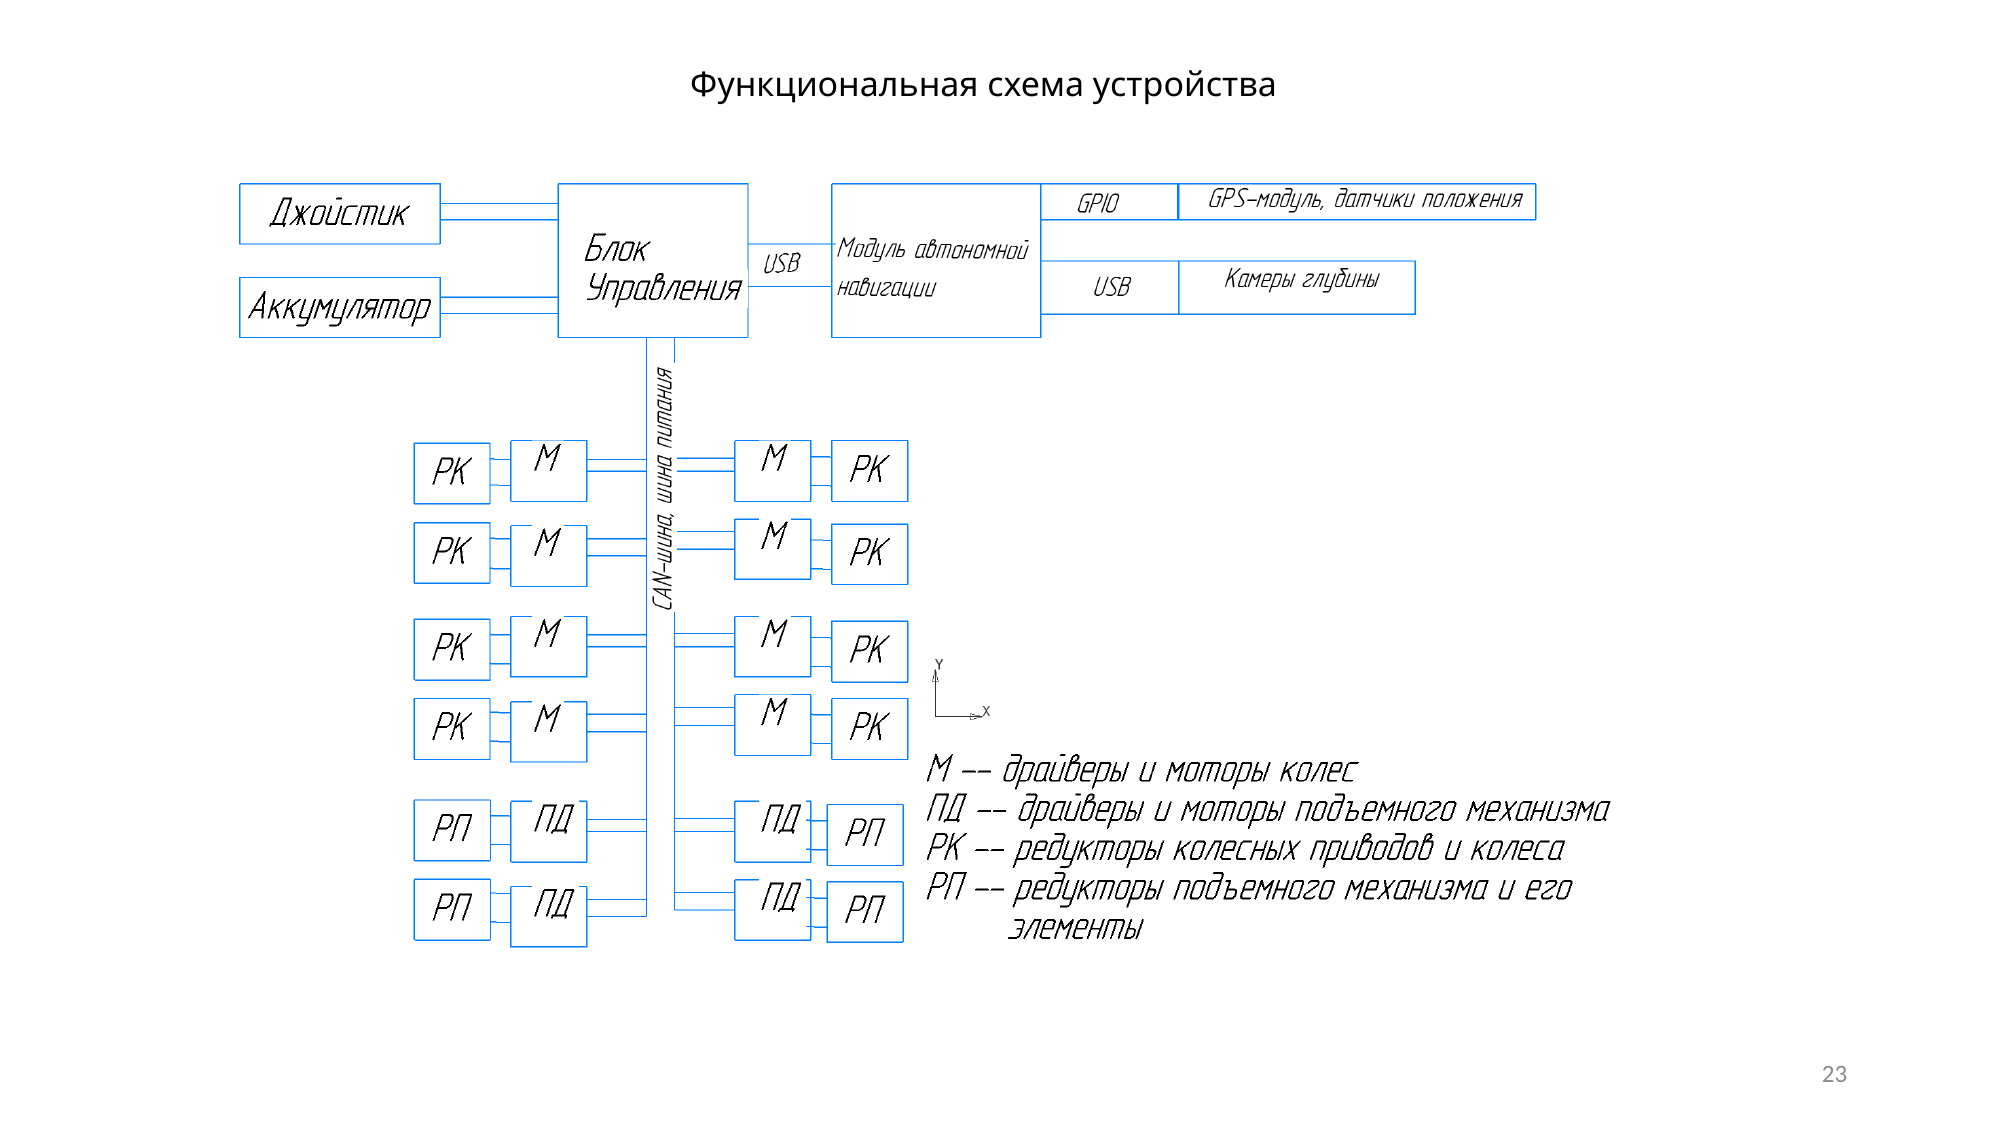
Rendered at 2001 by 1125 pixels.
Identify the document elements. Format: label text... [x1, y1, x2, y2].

picture [214, 169, 1705, 985]
title Функциональная схема устройства [137, 59, 1830, 112]
slide_number 23 [1412, 1042, 1863, 1103]
